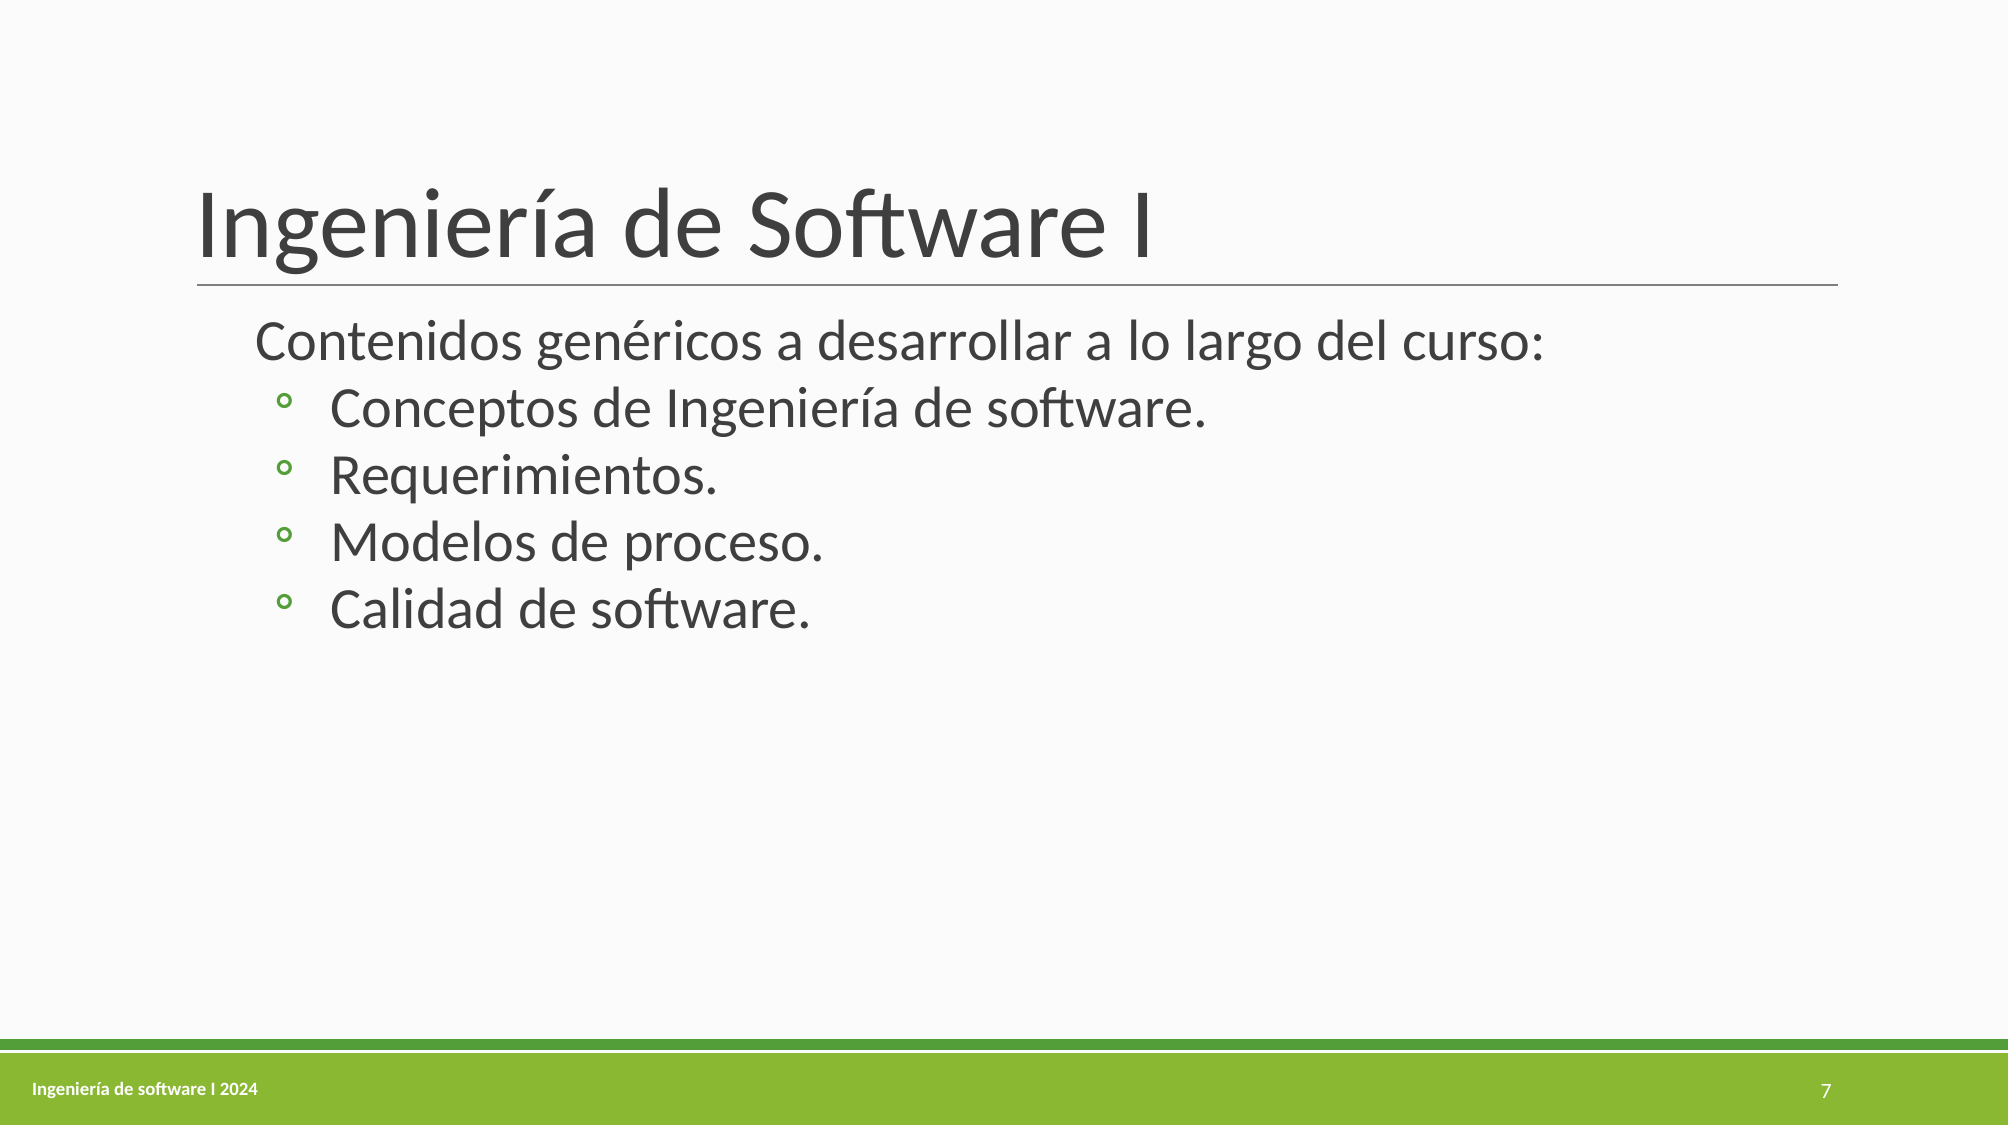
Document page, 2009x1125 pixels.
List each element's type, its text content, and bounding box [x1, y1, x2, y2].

slide_number 7 [1630, 1059, 1847, 1120]
list Contenidos genéricos a desarrollar a lo largo del curso: Conceptos de Ingeniería de software. Requerimientos. Modelos de proceso. Calidad de software. [180, 302, 1838, 963]
title Ingeniería de Software I [180, 47, 1838, 285]
